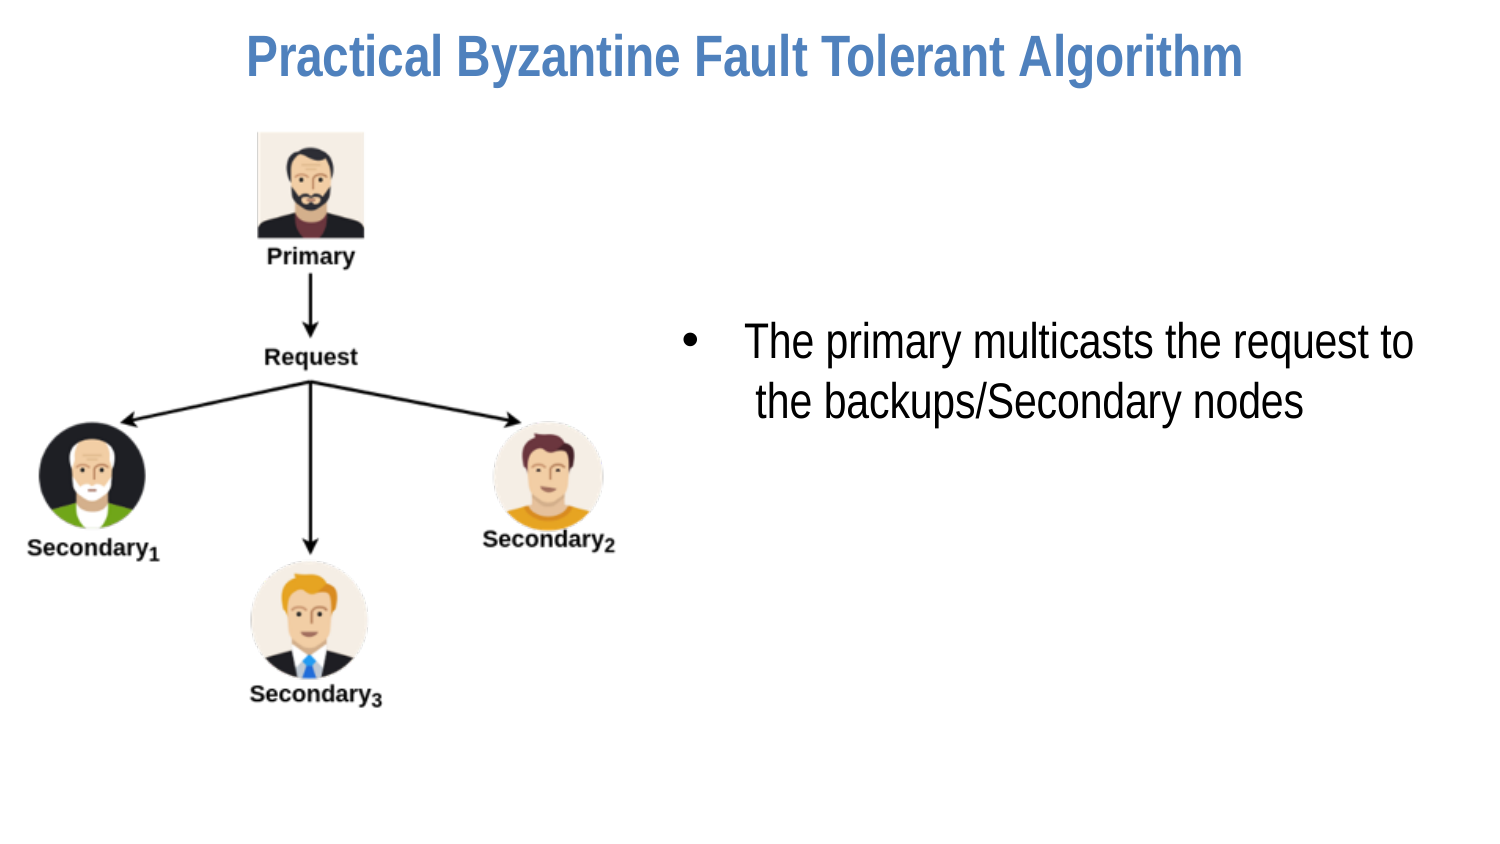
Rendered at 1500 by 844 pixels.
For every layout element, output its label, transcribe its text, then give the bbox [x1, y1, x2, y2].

text_box The primary multicasts the request to the backups/Secondary nodes [679, 306, 1423, 429]
picture [25, 131, 631, 711]
title Practical Byzantine Fault Tolerant Algorithm [244, 15, 1256, 159]
